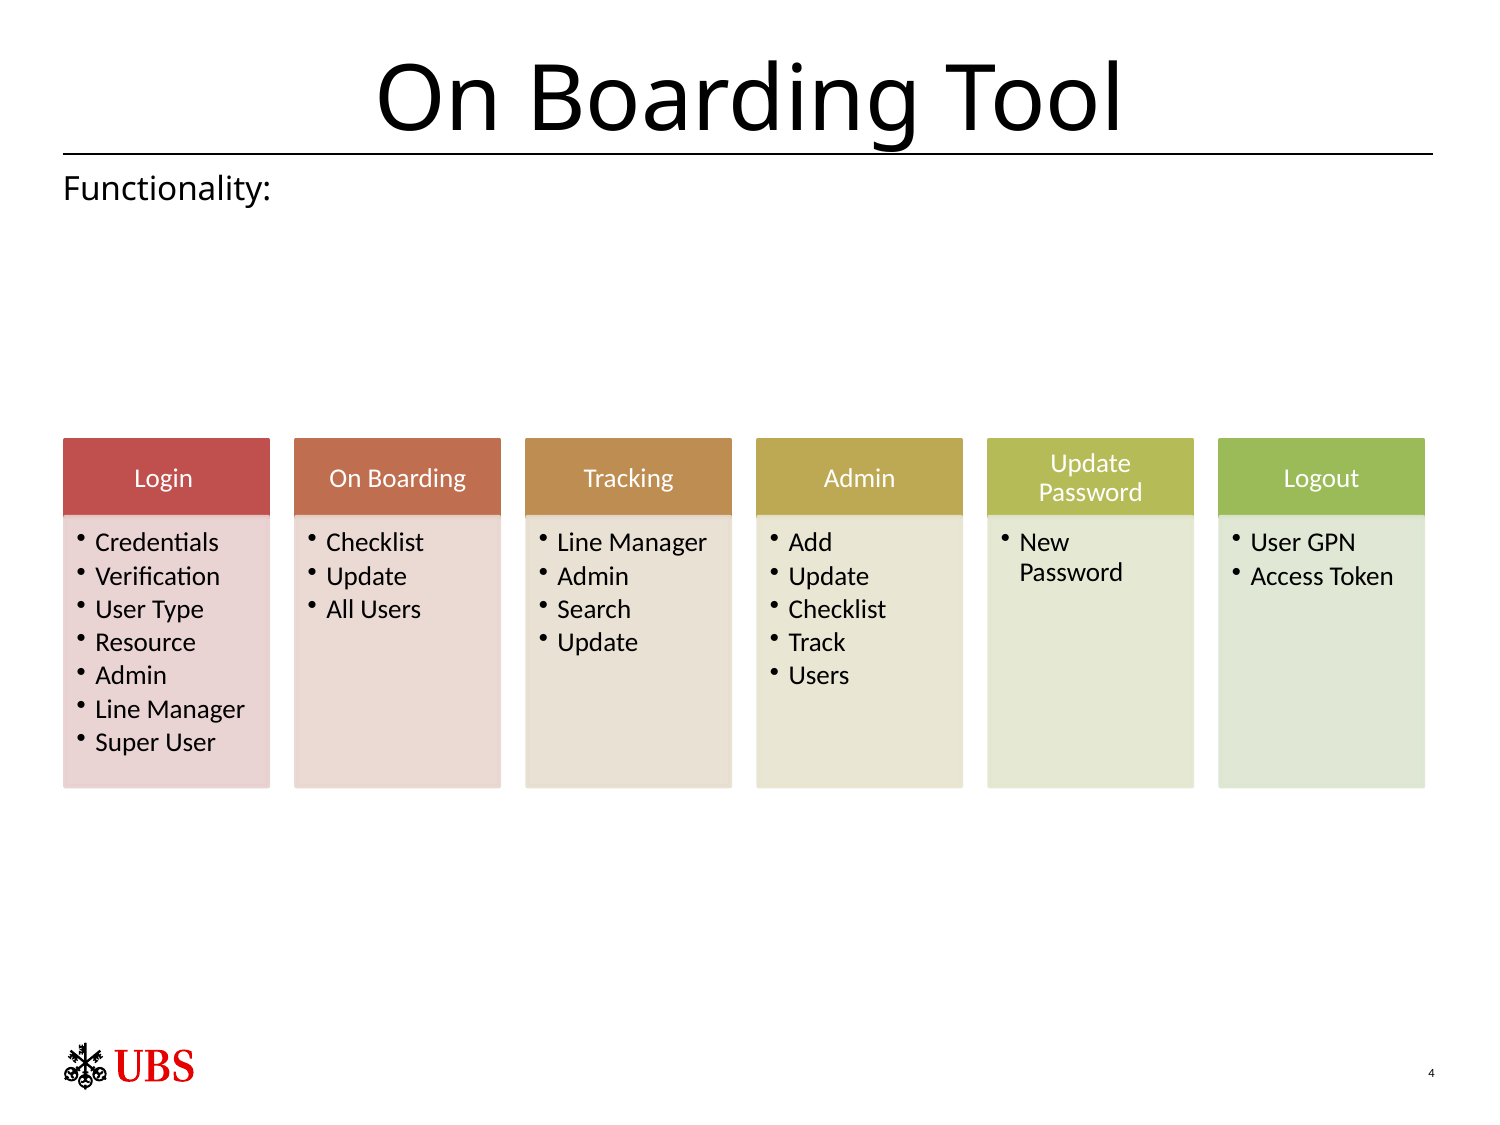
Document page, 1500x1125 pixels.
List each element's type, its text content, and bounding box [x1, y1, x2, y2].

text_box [64, 276, 1424, 950]
list Functionality: [62, 167, 1434, 986]
title On Boarding Tool [75, 0, 1425, 167]
